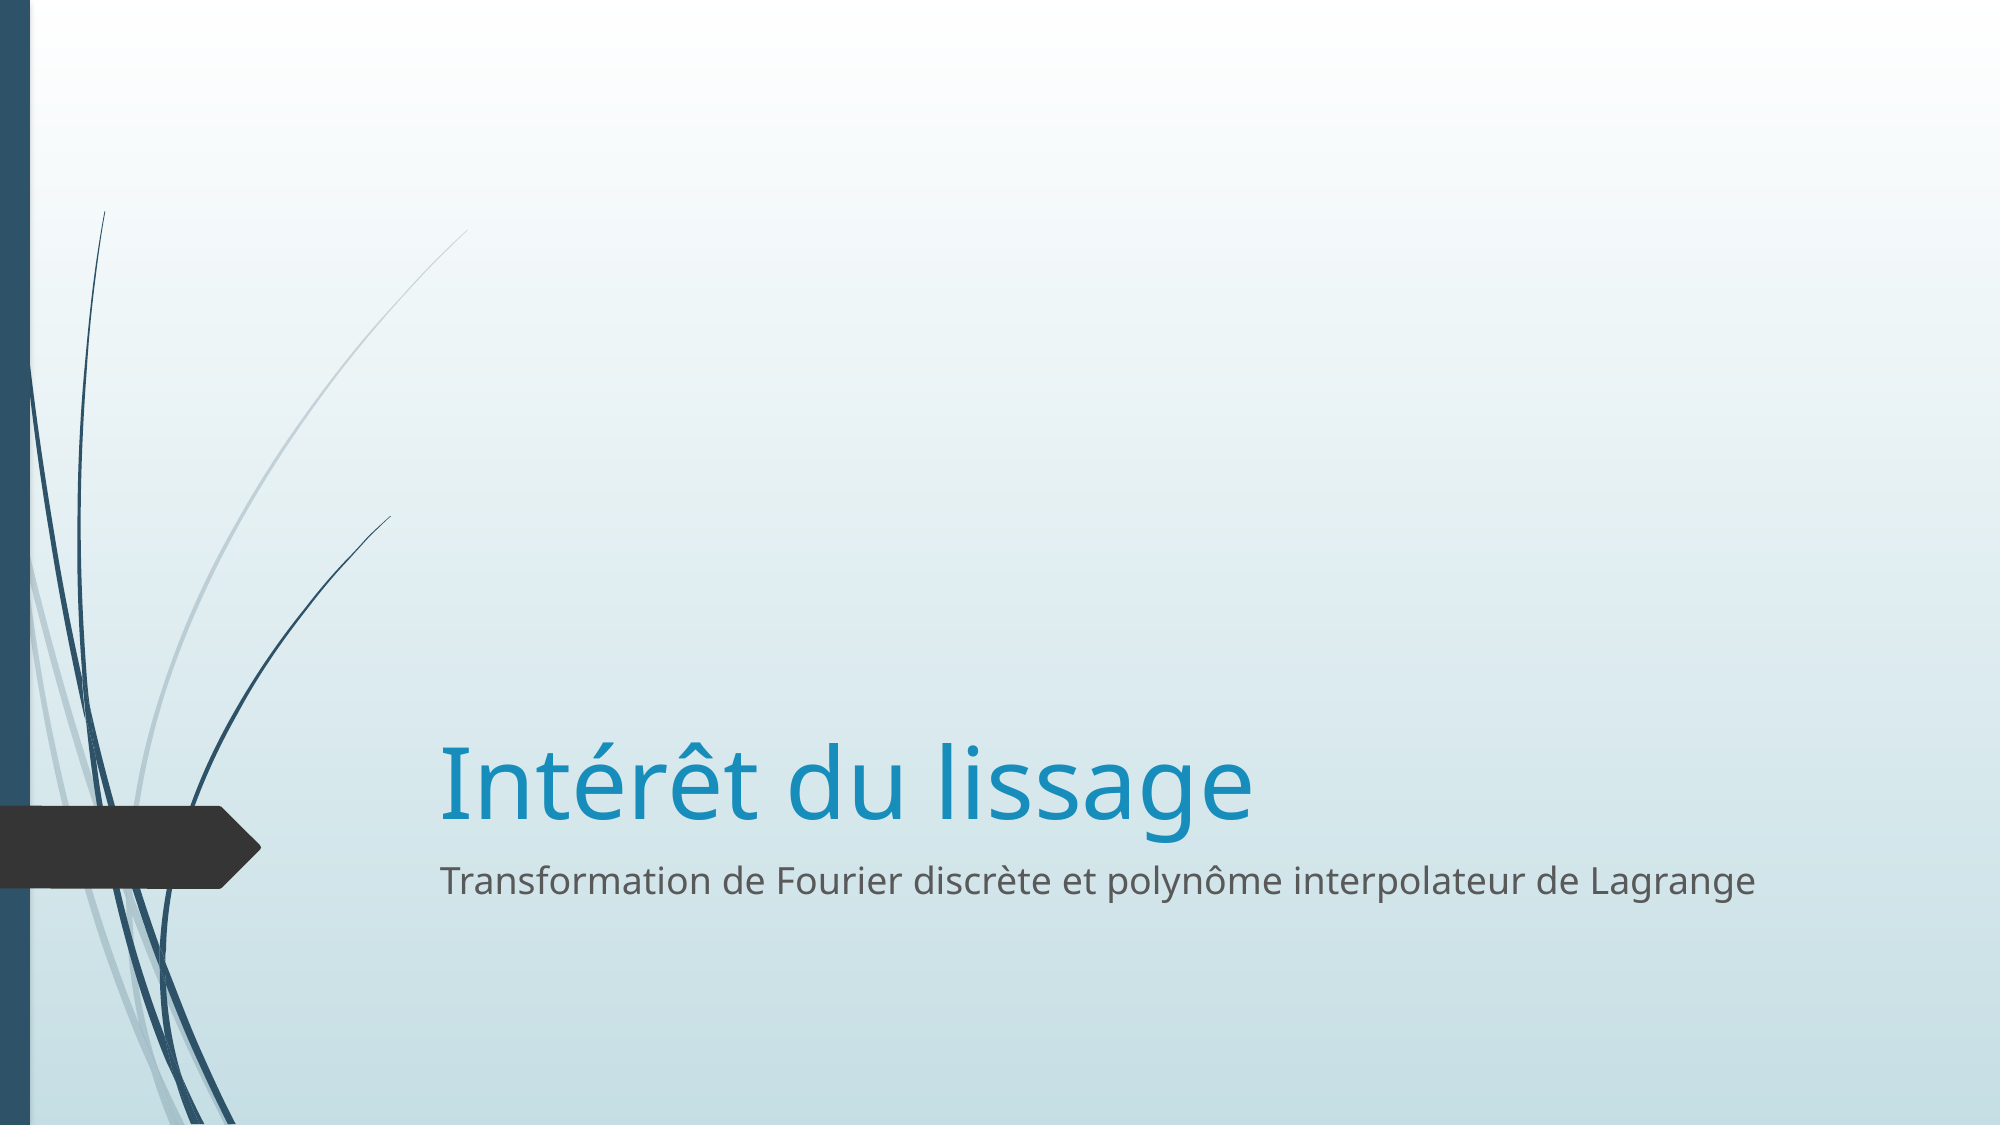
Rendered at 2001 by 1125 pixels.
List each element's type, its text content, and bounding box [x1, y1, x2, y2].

list Transformation de Fourier discrète et polynôme interpolateur de Lagrange [424, 849, 1888, 970]
title Intérêt du lissage [424, 399, 1888, 847]
